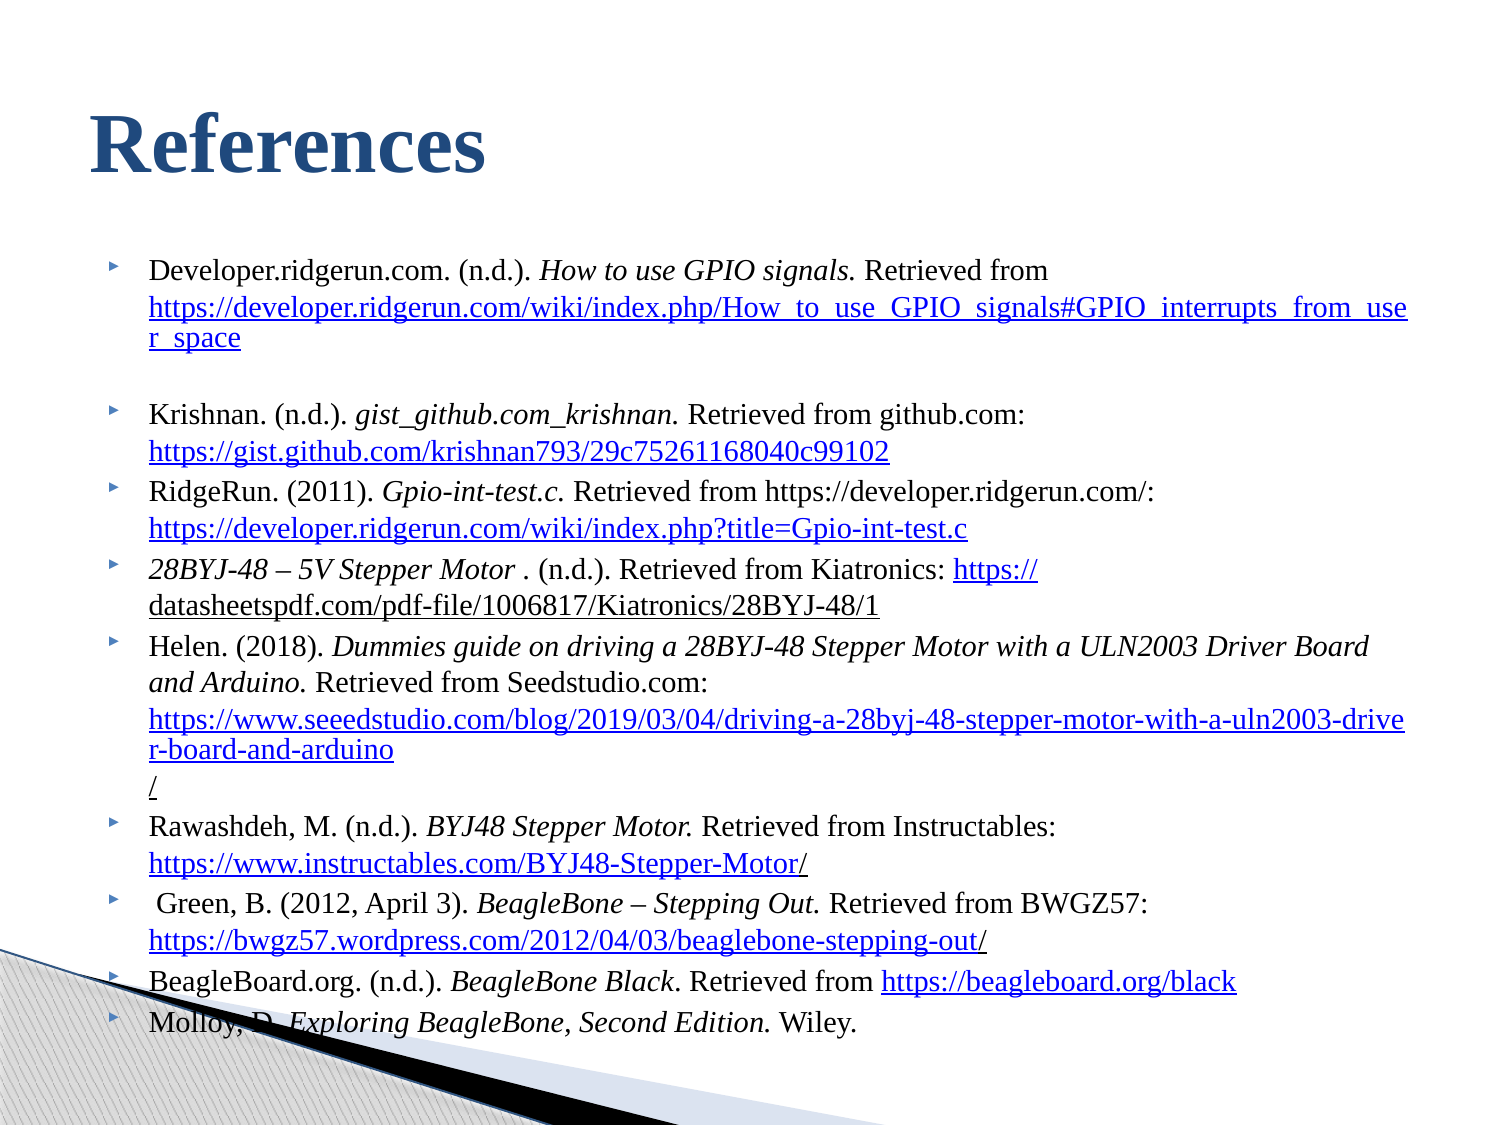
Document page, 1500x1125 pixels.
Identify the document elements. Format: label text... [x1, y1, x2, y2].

list Developer.ridgerun.com. (n.d.). How to use GPIO signals. Retrieved from https://developer.ridgerun.com/wiki/index.php/How_to_use_GPIO_signals#GPIO_interrupts_from_user_space Krishnan. (n.d.). gist_github.com_krishnan. Retrieved from github.com: https://gist.github.com/krishnan793/29c75261168040c99102 RidgeRun. (2011). Gpio-int-test.c. Retrieved from https://developer.ridgerun.com/: https://developer.ridgerun.com/wiki/index.php?title=Gpio-int-test.c 28BYJ-48 – 5V Stepper Motor . (n.d.). Retrieved from Kiatronics: https://datasheetspdf.com/pdf-file/1006817/Kiatronics/28BYJ-48/1 Helen. (2018). Dummies guide on driving a 28BYJ-48 Stepper Motor with a ULN2003 Driver Board and Arduino. Retrieved from Seedstudio.com: https://www.seeedstudio.com/blog/2019/03/04/driving-a-28byj-48-stepper-motor-with-a-uln2003-driver-board-and-arduino/ Rawashdeh, M. (n.d.). BYJ48 Stepper Motor. Retrieved from Instructables: https://www.instructables.com/BYJ48-Stepper-Motor/ Green, B. (2012, April 3). BeagleBone – Stepping Out. Retrieved from BWGZ57: https://bwgz57.wordpress.com/2012/04/03/beaglebone-stepping-out/ BeagleBoard.org. (n.d.). BeagleBone Black. Retrieved from https://beagleboard.org/black Molloy, D. Exploring BeagleBone, Second Edition. Wiley. [75, 243, 1425, 986]
title References [75, 45, 1425, 233]
